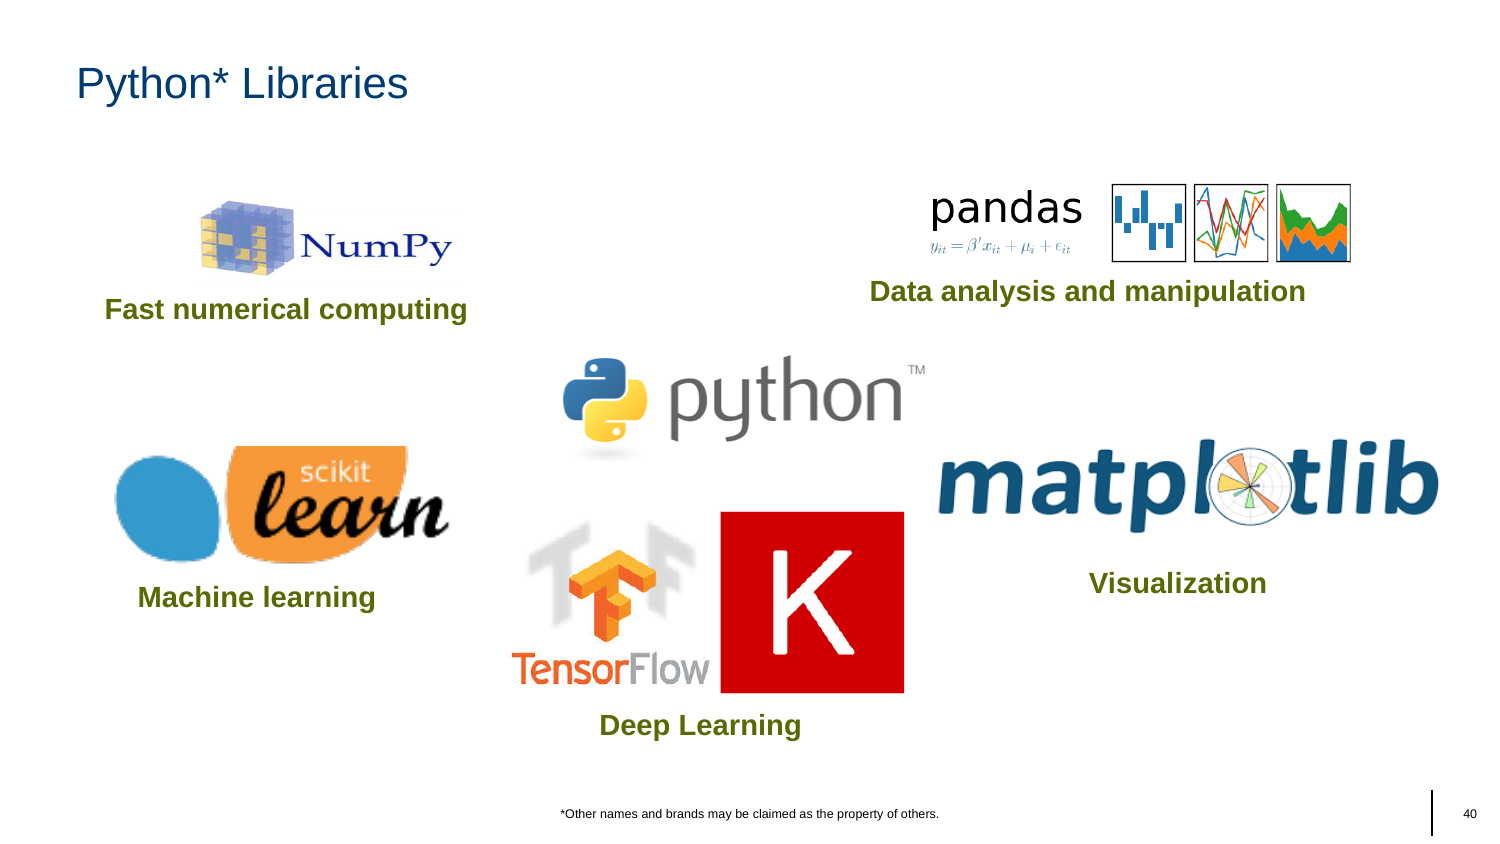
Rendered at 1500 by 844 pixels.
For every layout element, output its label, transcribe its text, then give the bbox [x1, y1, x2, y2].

picture [503, 332, 960, 488]
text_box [917, 421, 1468, 611]
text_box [506, 508, 908, 752]
slide_number ‹#› [1456, 803, 1478, 825]
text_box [869, 174, 1425, 318]
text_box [113, 446, 453, 624]
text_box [104, 174, 565, 336]
text_box *Other names and brands may be claimed as the property of others. [374, 798, 1125, 829]
title Python* Libraries [76, 54, 1427, 198]
